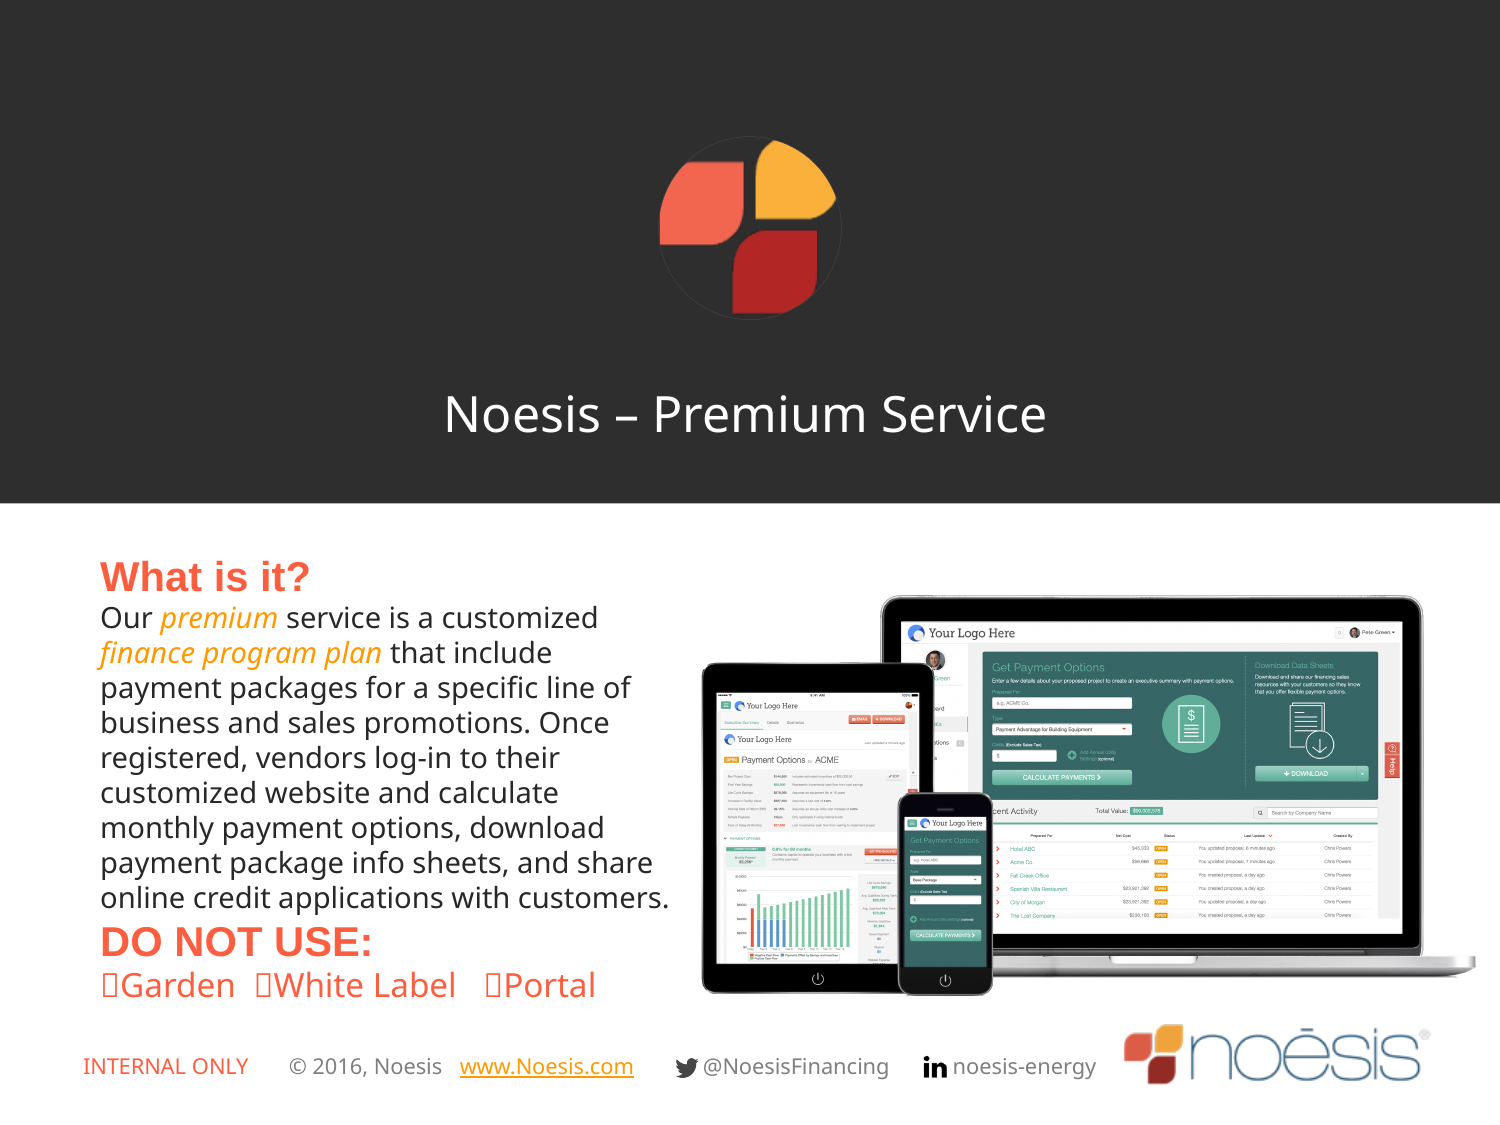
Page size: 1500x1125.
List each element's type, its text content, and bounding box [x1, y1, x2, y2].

picture [700, 576, 1484, 1102]
picture [915, 1053, 955, 1080]
title Noesis – Premium Service [99, 318, 1393, 506]
picture [658, 136, 842, 320]
text_box What is it? Our premium service is a customized finance program plan that include payment packages for a specific line of business and sales promotions. Once registered, vendors log-in to their customized website and calculate monthly payment options, download payment package info sheets, and share online credit applications with customers. DO NOT USE: Garden White Label Portal [85, 542, 685, 1012]
